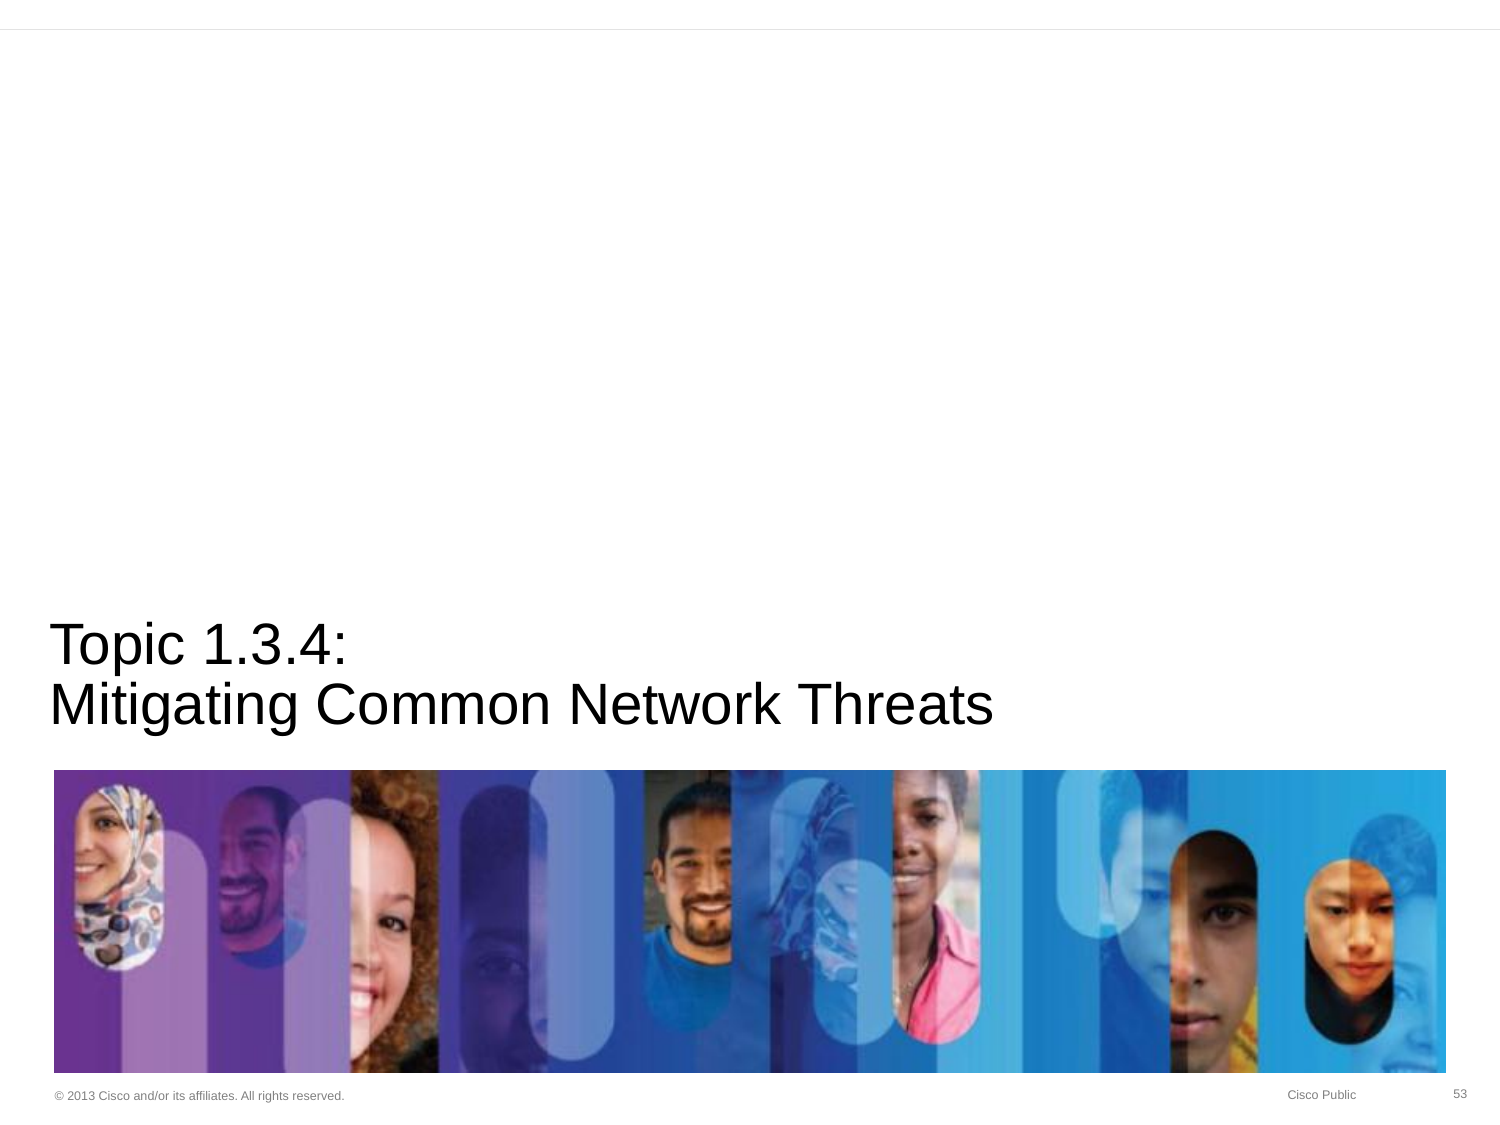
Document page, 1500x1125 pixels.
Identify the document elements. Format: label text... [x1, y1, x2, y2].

title Topic 1.3.4: Mitigating Common Network Threats [36, 65, 1439, 744]
picture [54, 770, 1446, 1073]
